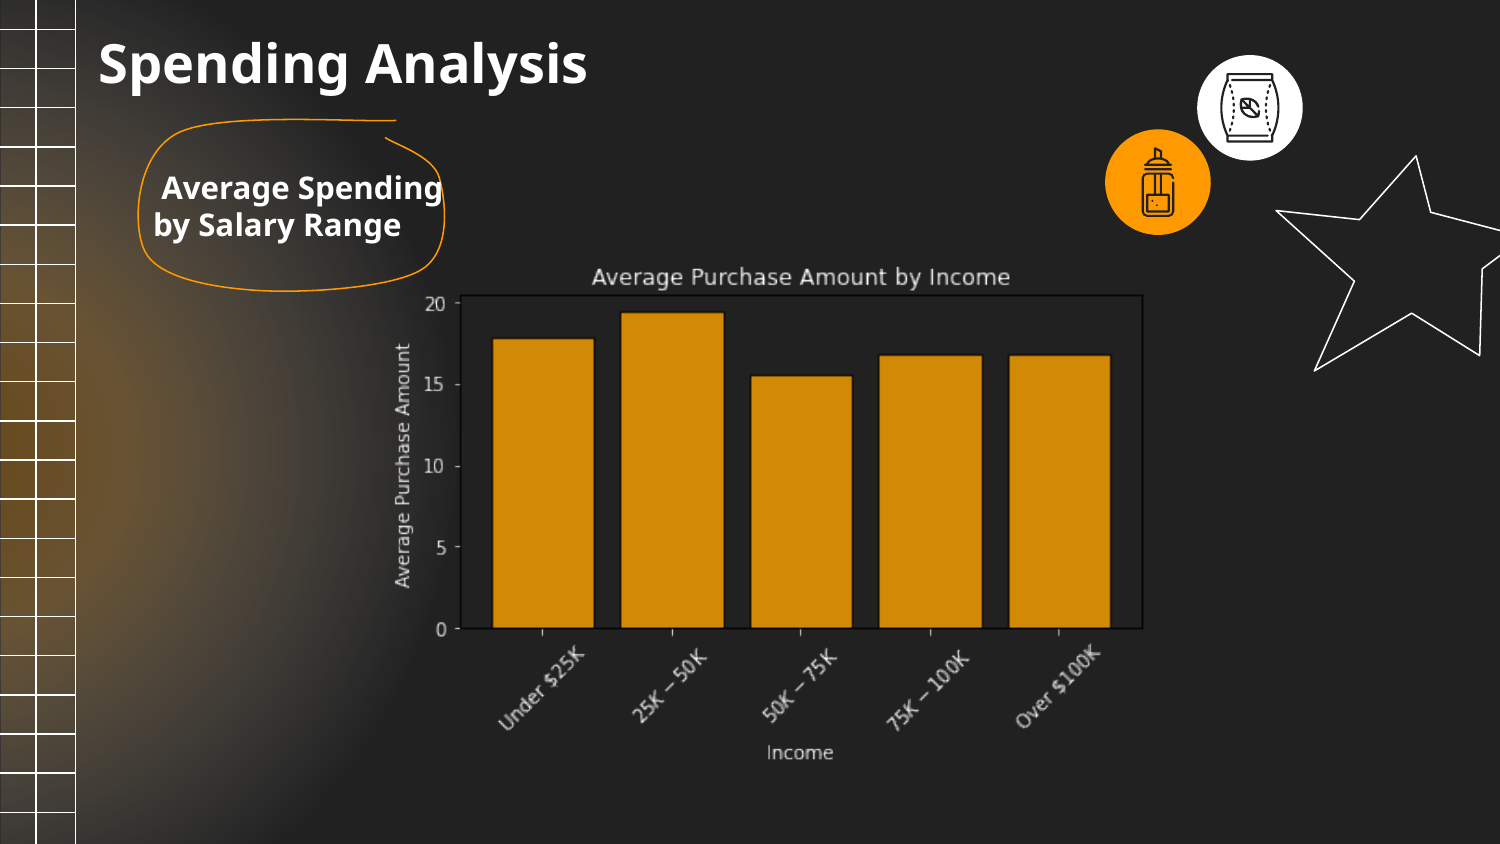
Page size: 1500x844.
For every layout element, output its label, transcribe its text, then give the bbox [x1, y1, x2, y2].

text_box Spending Analysis [83, 13, 841, 109]
text_box [1276, 155, 1500, 371]
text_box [1099, 123, 1217, 241]
picture [384, 254, 1155, 775]
text_box [223, 287, 355, 292]
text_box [1193, 50, 1307, 165]
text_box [0, 0, 76, 844]
title Average Spending by Salary Range [138, 123, 506, 287]
text_box [218, 119, 397, 123]
